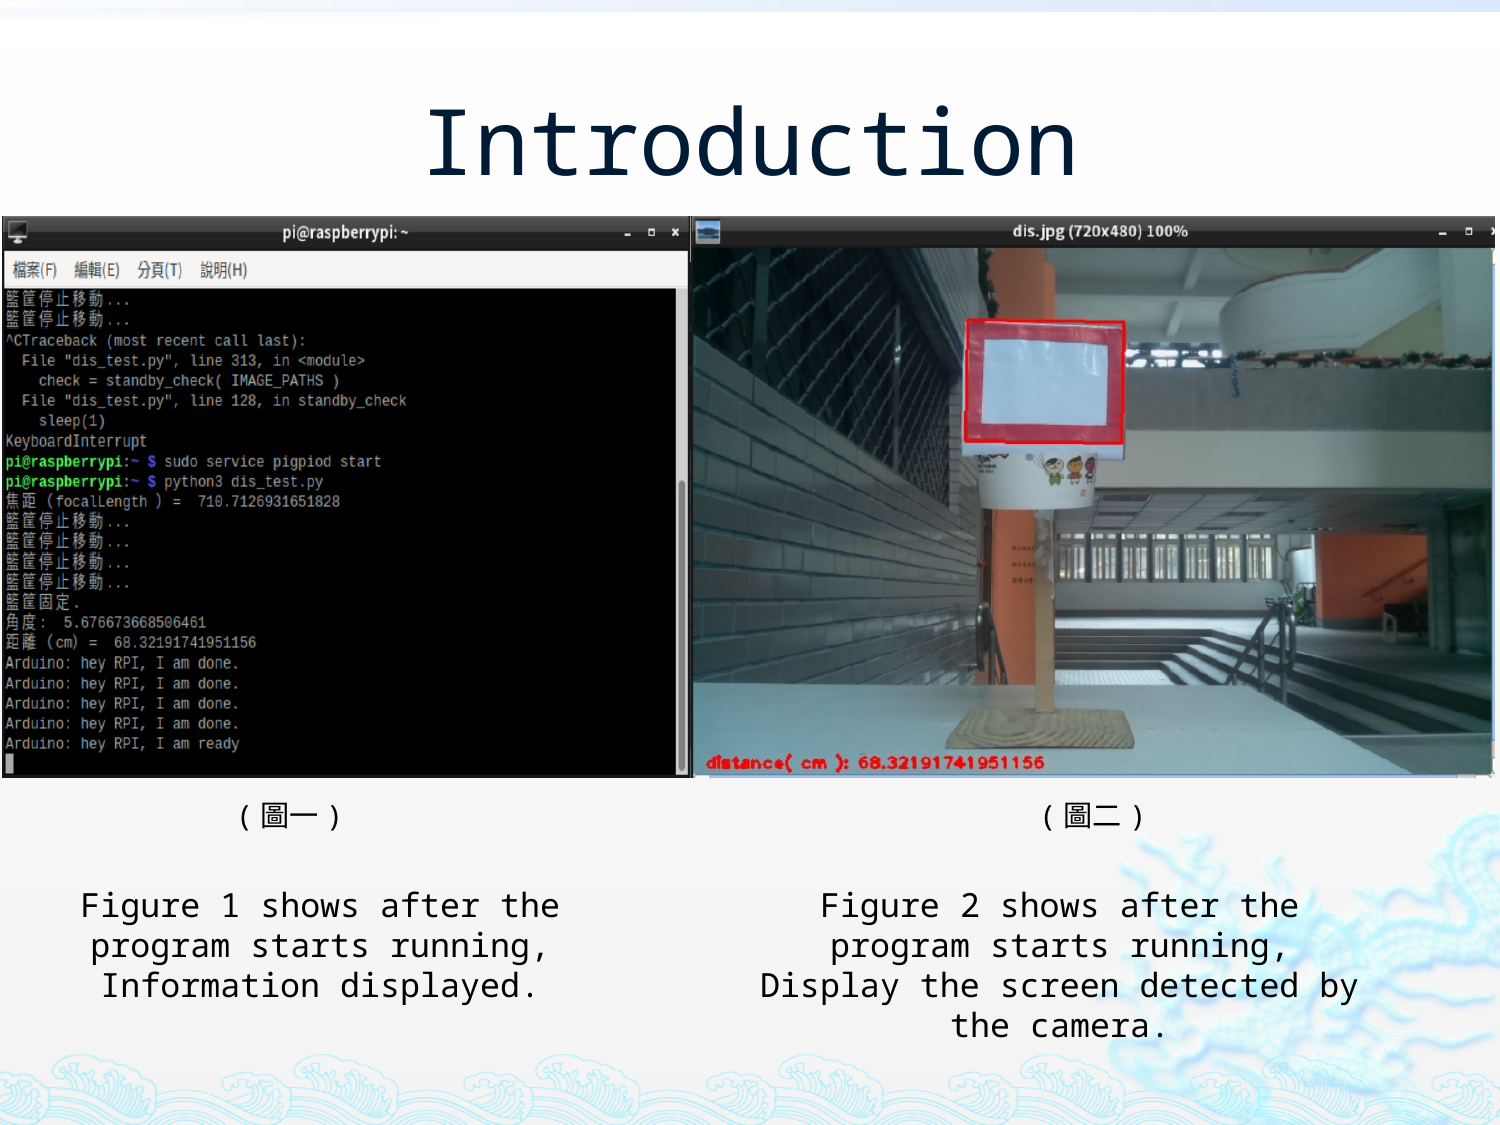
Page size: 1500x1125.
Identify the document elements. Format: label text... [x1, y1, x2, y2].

text_box Figure 1 shows after the program starts running, Information displayed. [17, 876, 623, 1012]
title Introduction [75, 45, 1425, 215]
picture [1, 215, 1495, 779]
text_box (圖一) [221, 789, 358, 840]
text_box (圖二) [1024, 789, 1162, 840]
text_box Figure 2 shows after the program starts running, Display the screen detected by the camera. [738, 876, 1383, 1052]
